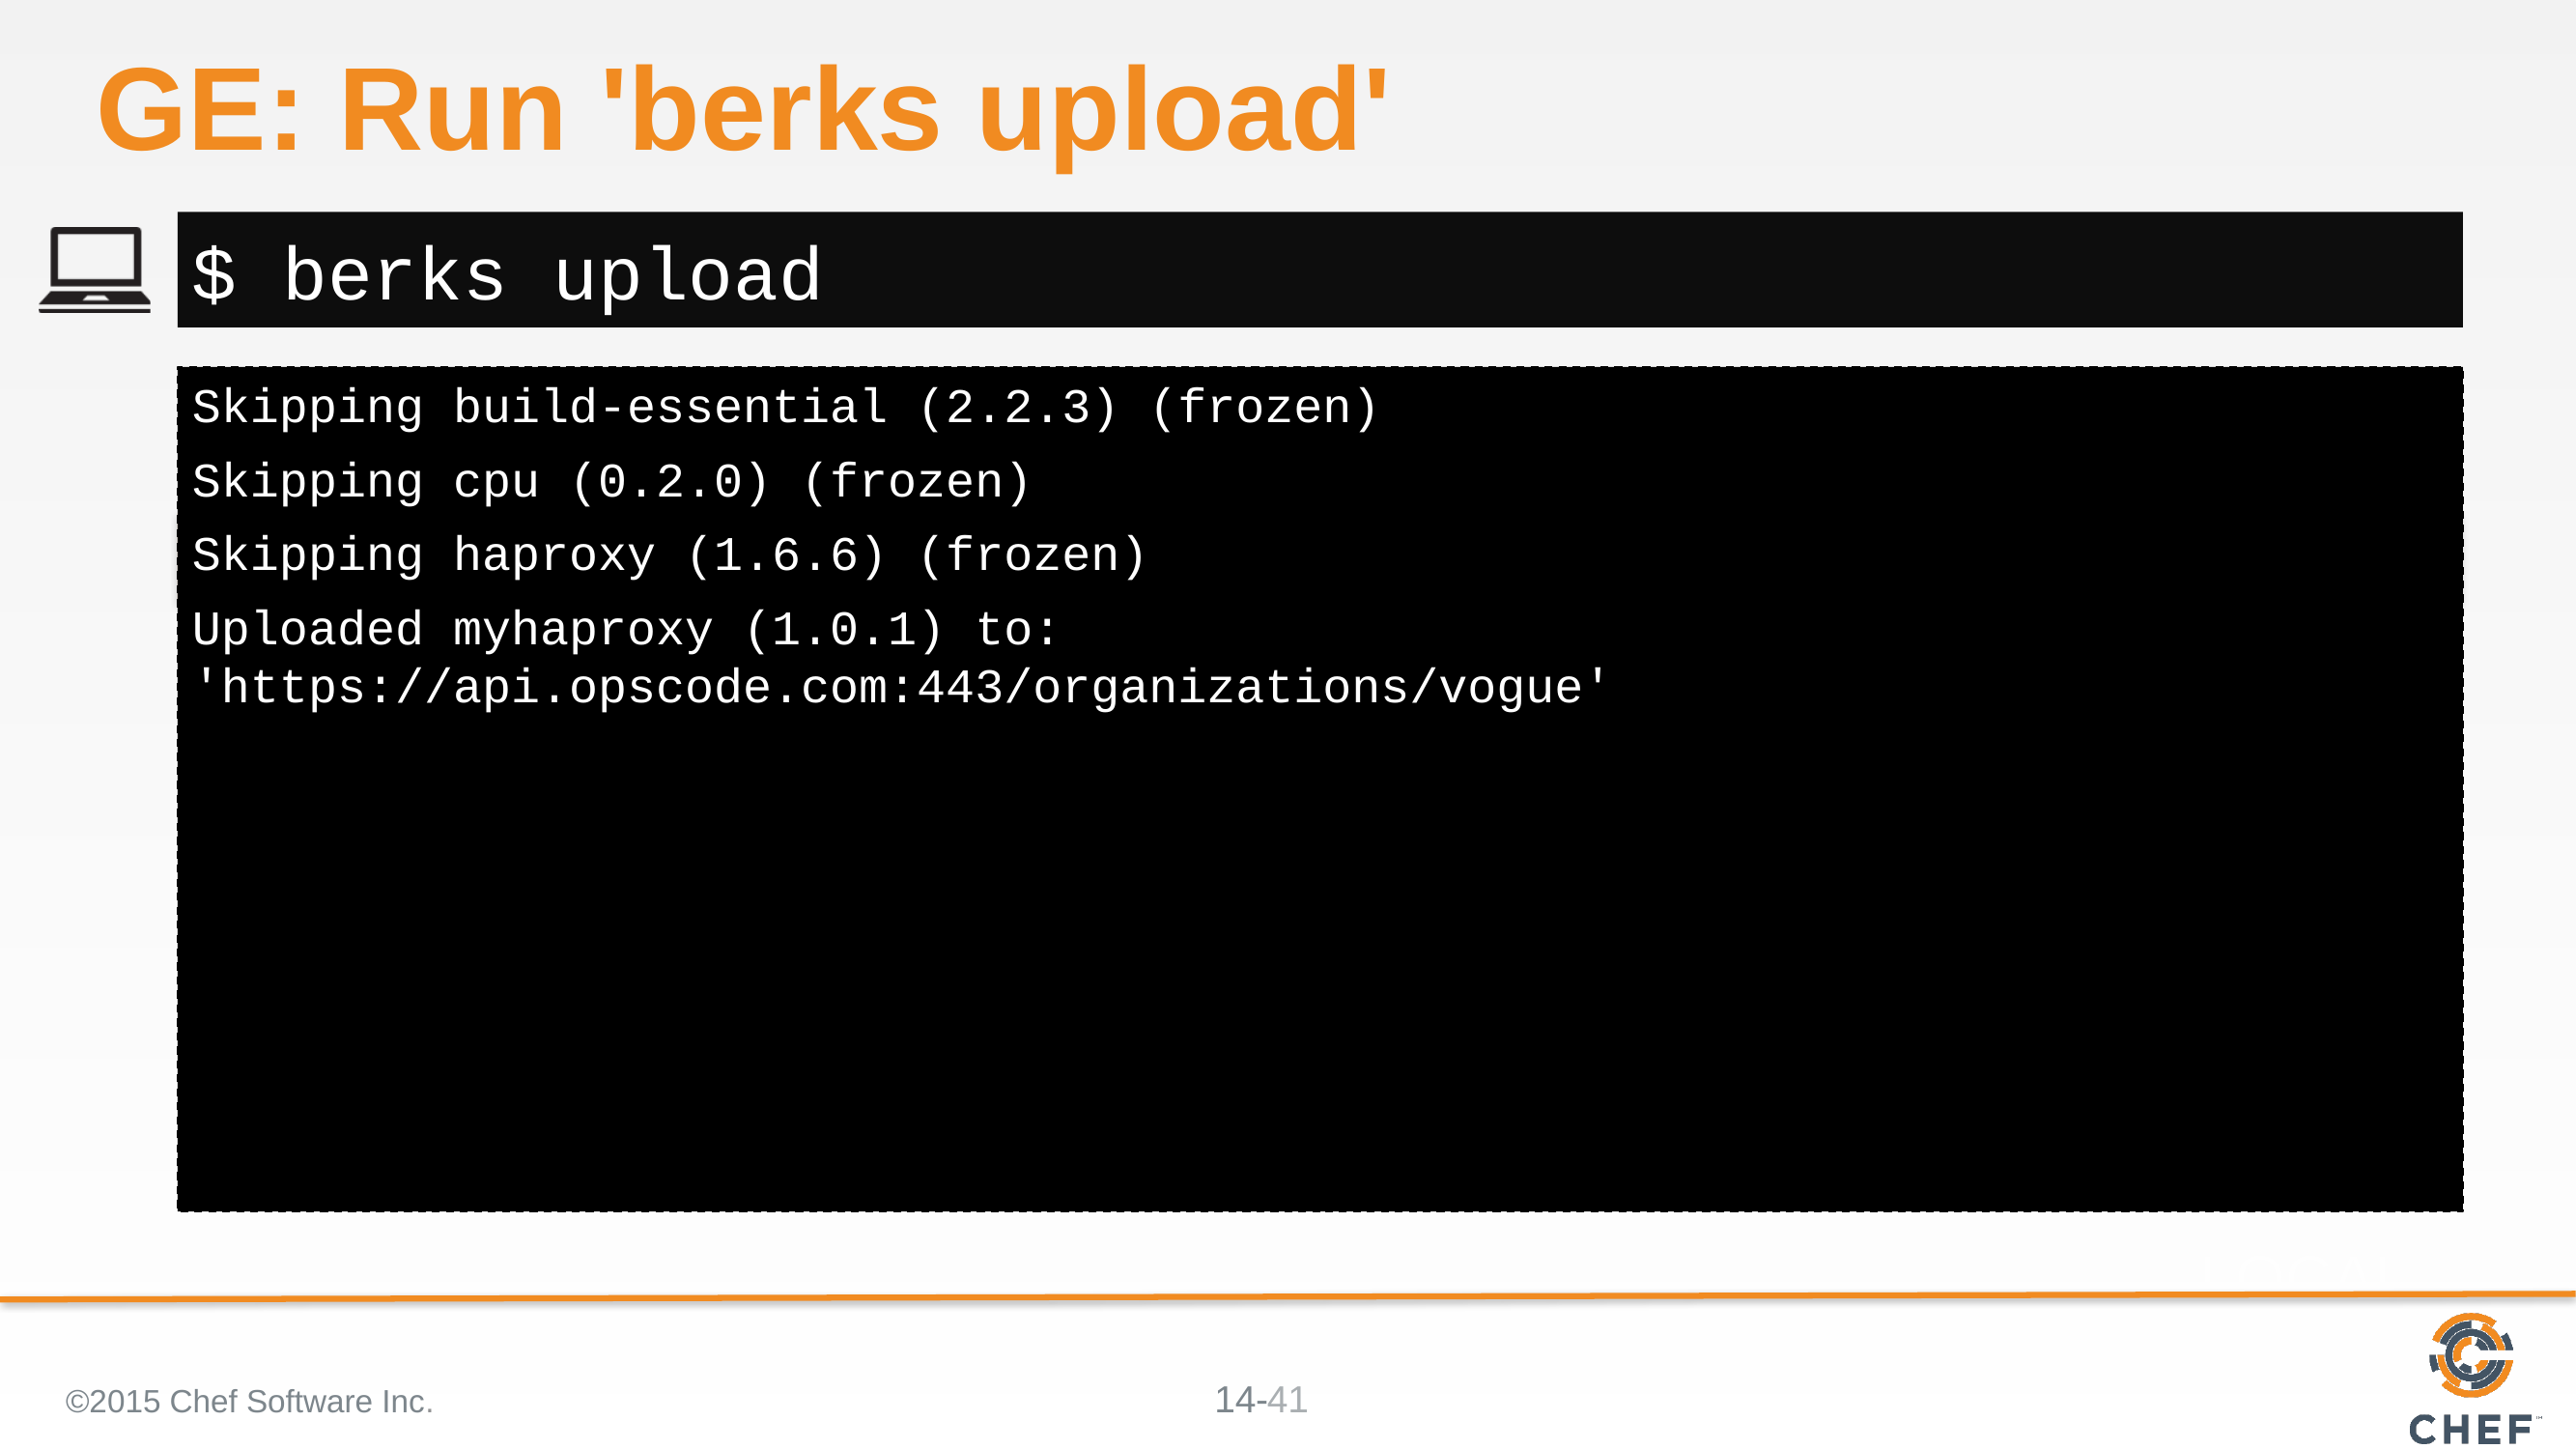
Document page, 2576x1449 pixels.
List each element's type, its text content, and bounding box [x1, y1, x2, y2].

footer ©2015 Chef Software Inc. [51, 1359, 952, 1440]
picture [2399, 1297, 2550, 1449]
list Skipping build-essential (2.2.3) (frozen) Skipping cpu (0.2.0) (frozen) Skipping haproxy (1.6.6) (frozen) Uploaded myhaproxy (1.0.1) to: 'https://api.opscode.com:443/organizations/vogue' [177, 366, 2464, 1212]
list $ berks upload [177, 212, 2463, 327]
title GE: Run 'berks upload' [96, 48, 2463, 180]
slide_number 41 [998, 1359, 1578, 1437]
